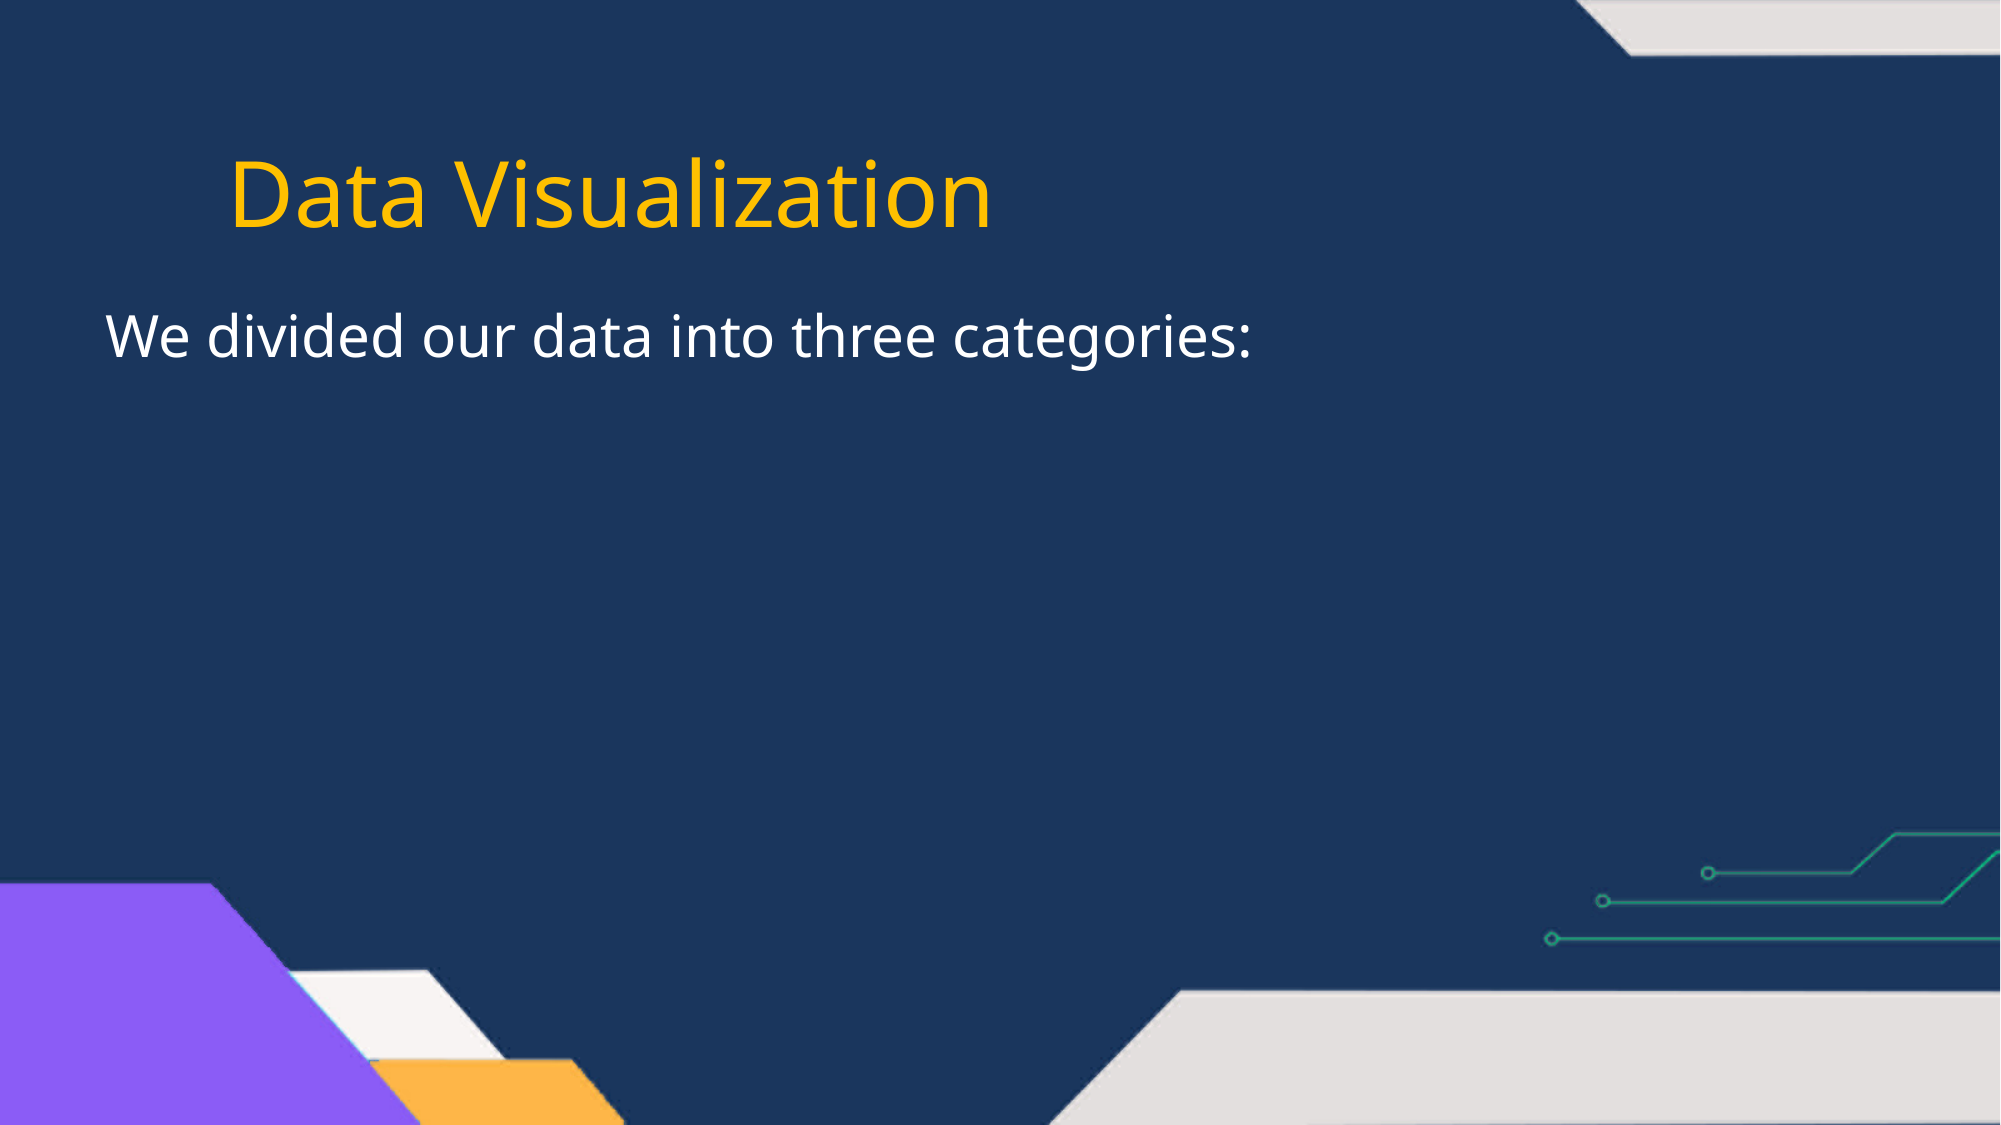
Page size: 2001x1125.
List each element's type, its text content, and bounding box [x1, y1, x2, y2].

list We divided our data into three categories: [90, 299, 1896, 1014]
picture [0, 0, 2001, 1125]
title Data Visualization [137, 59, 1863, 278]
